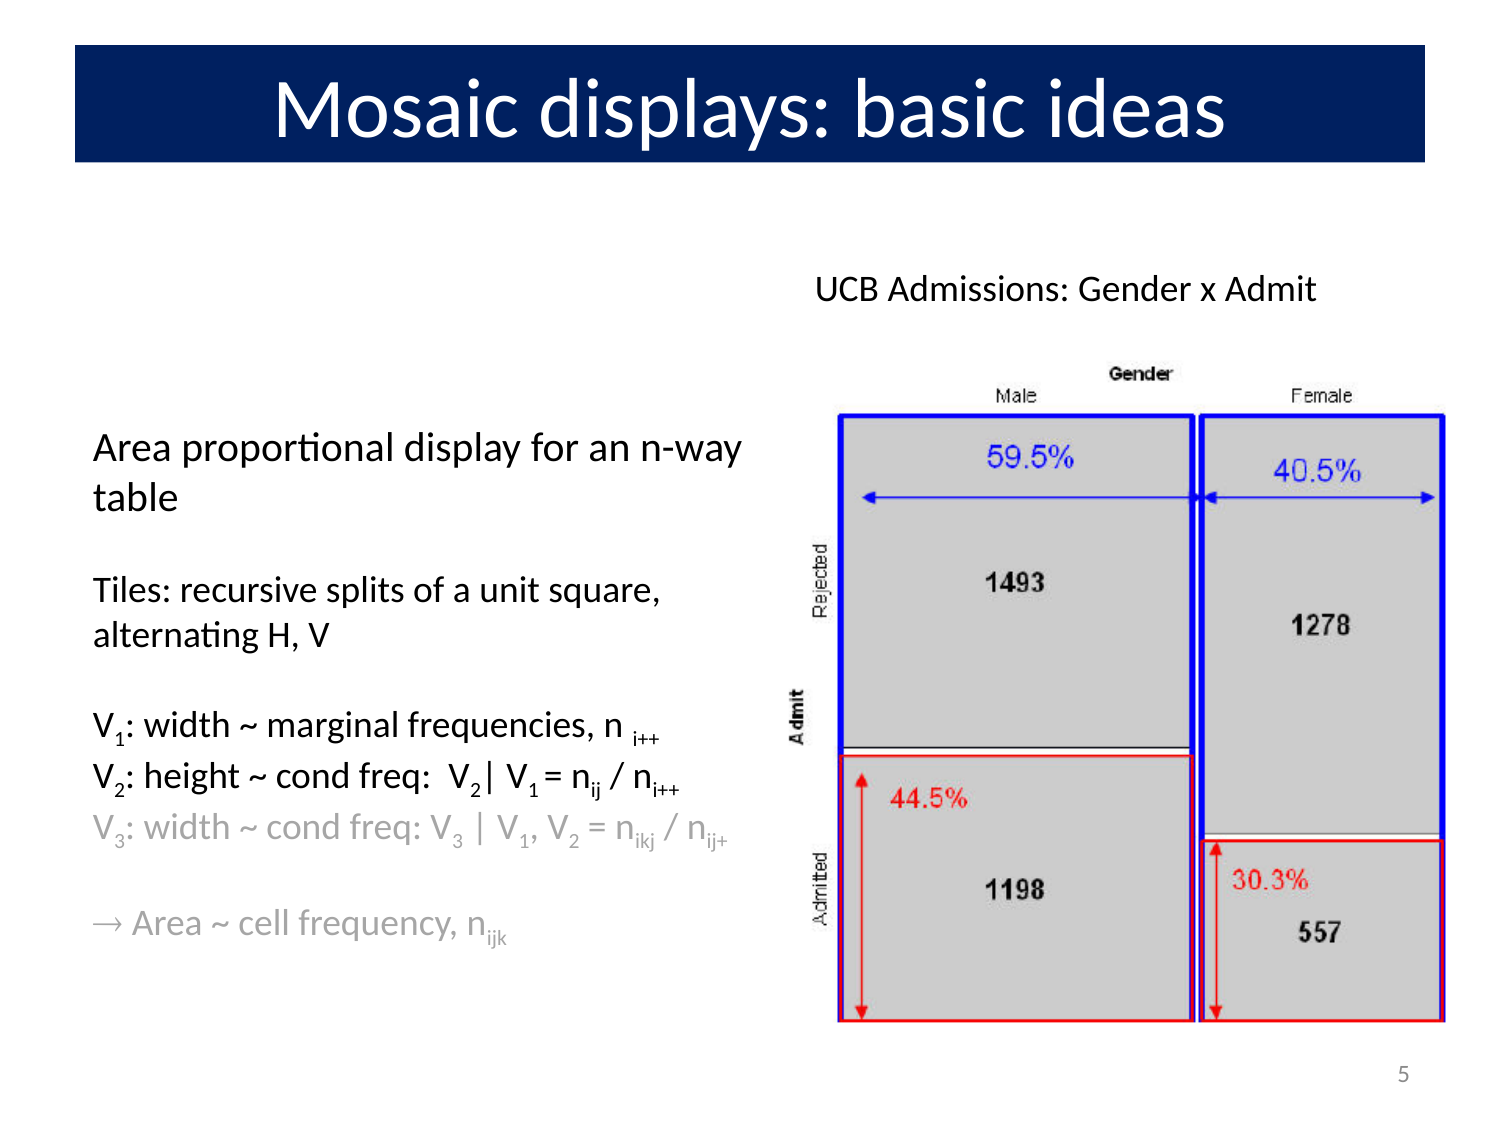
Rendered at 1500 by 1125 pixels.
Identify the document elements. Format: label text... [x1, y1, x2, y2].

text_box Area proportional display for an n-way table Tiles: recursive splits of a unit square, alternating H, V V1: width ~ marginal frequencies, n i++ V2: height ~ cond freq: V2| V1 = nij / ni++ V3: width ~ cond freq: V3 | V1, V2 = nikj / nij+  Area ~ cell frequency, nijk [78, 412, 766, 957]
title Mosaic displays: basic ideas [75, 45, 1425, 163]
slide_number 5 [1074, 1042, 1425, 1103]
text_box UCB Admissions: Gender x Admit [800, 256, 1422, 317]
picture [779, 359, 1452, 1032]
